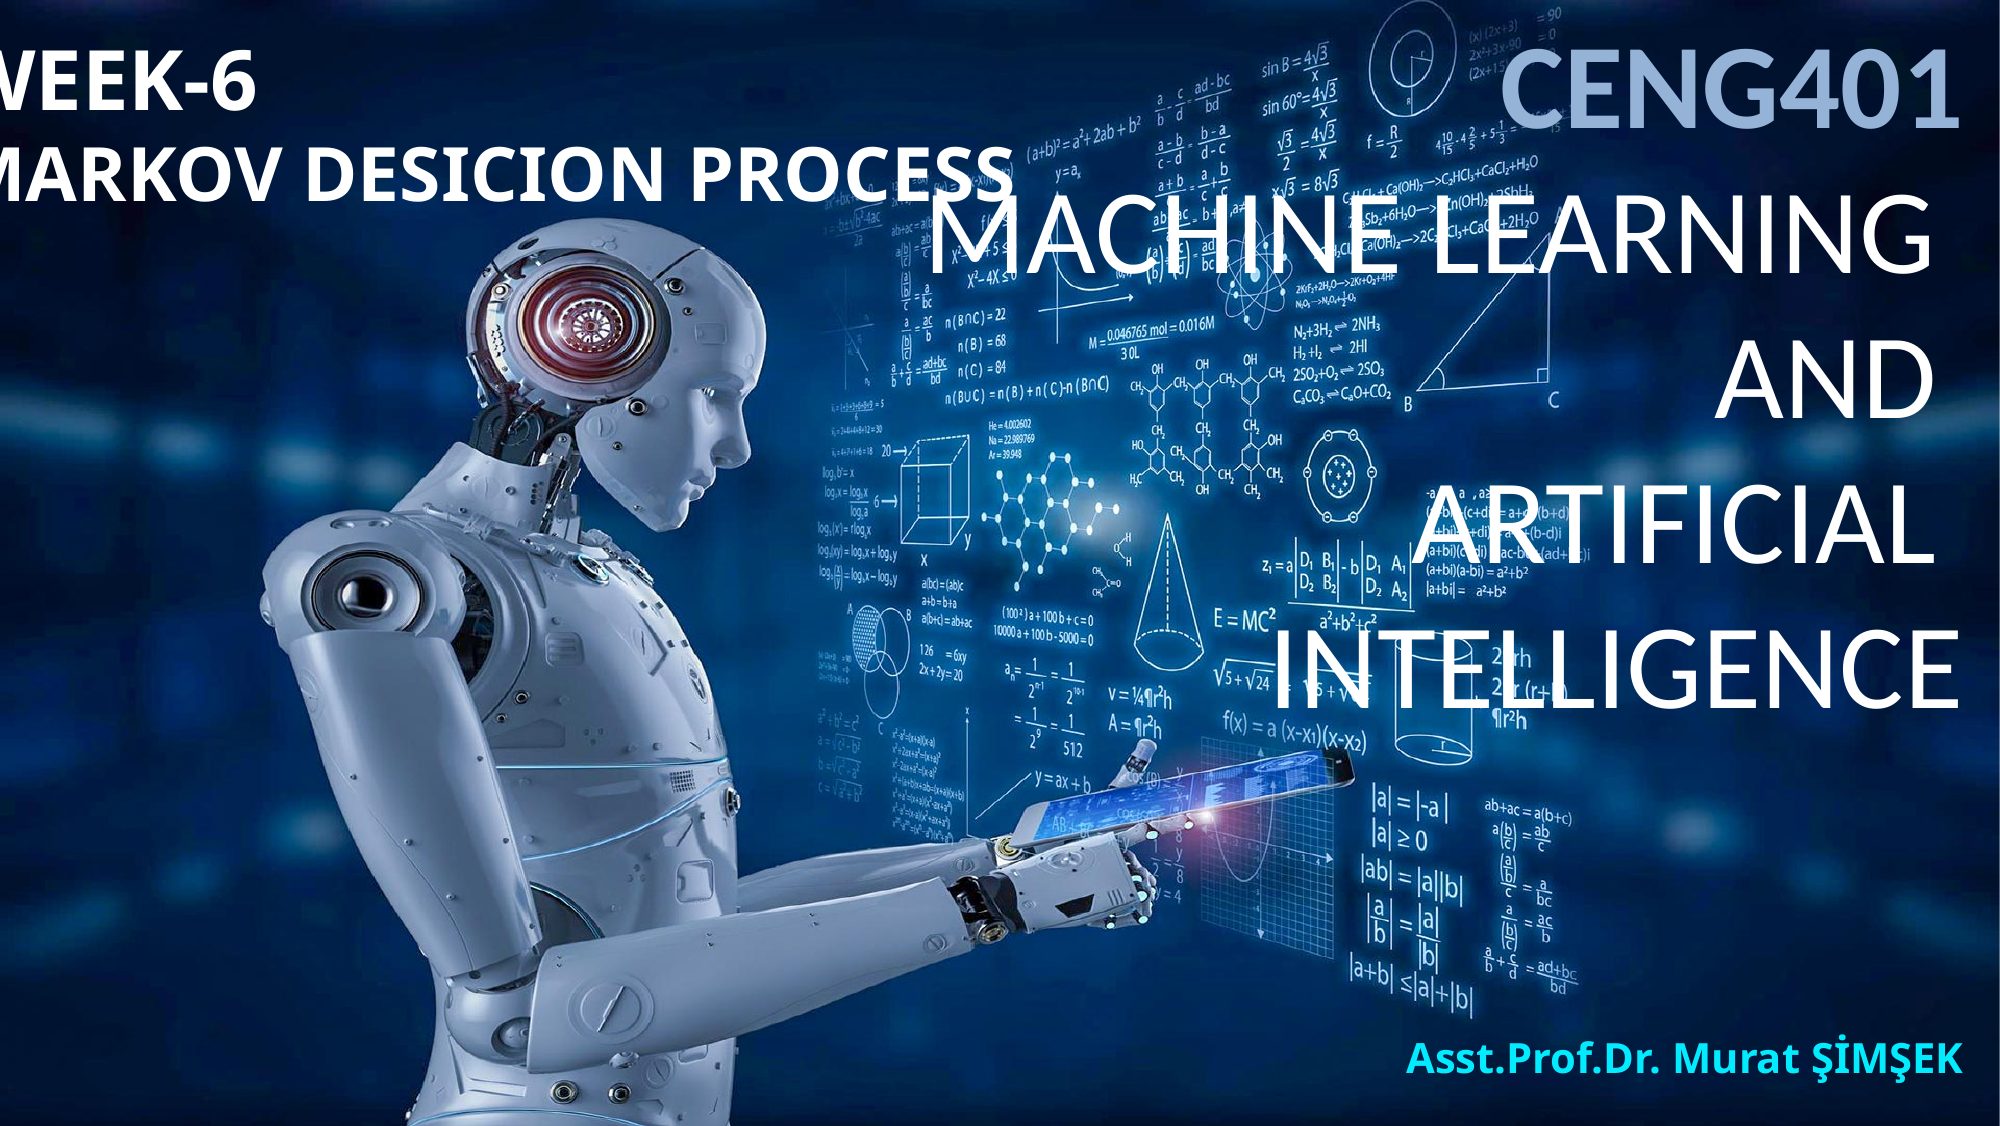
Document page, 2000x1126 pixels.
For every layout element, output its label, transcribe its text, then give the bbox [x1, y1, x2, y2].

picture [0, 0, 2000, 1126]
title CENG401 MACHINE LEARNING AND ARTIFICIAL INTELLIGENCE [0, 0, 1981, 587]
subtitle Asst.Prof.Dr. Murat ŞİMŞEK [1224, 1023, 1981, 1107]
text_box WEEK-6 MARKOV DESICION PROCESS [0, 19, 1032, 224]
